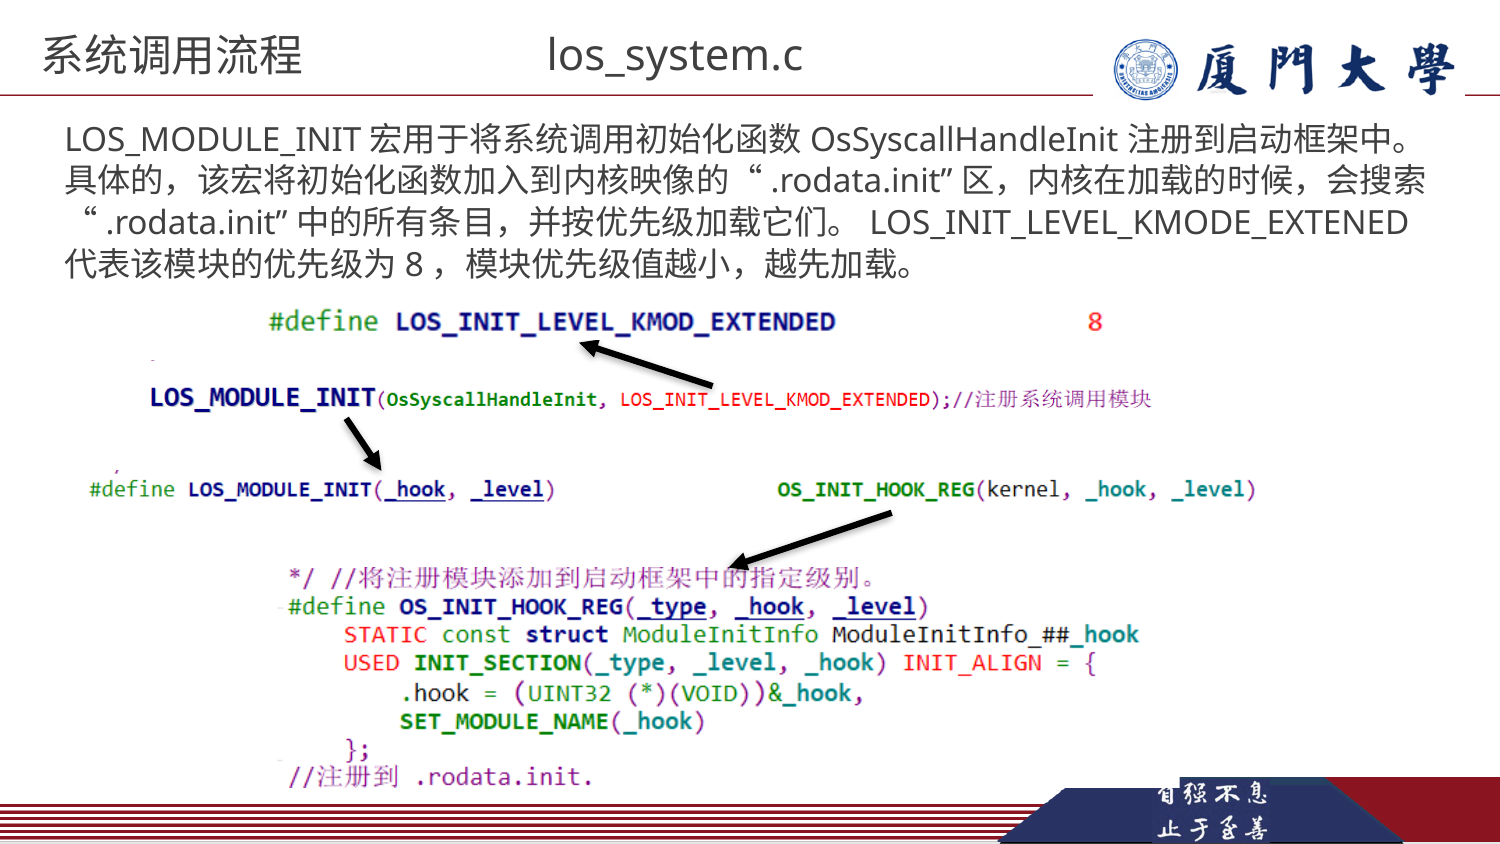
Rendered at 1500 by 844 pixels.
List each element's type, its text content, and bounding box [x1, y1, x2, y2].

text_box 系统调用流程 [29, 15, 664, 86]
text_box los_system.c [535, 14, 942, 85]
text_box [728, 512, 892, 568]
picture [0, 0, 1500, 844]
text_box LOS_MODULE_INIT宏用于将系统调用初始化函数OsSyscallHandleInit注册到启动框架中。具体的，该宏将初始化函数加入到内核映像的“.rodata.init”区，内核在加载的时候，会搜索“.rodata.init”中的所有条目，并按优先级加载它们。LOS_INIT_LEVEL_KMODE_EXTENED代表该模块的优先级为8，模块优先级值越小，越先加载。 [53, 114, 1447, 289]
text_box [346, 418, 382, 472]
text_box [578, 348, 713, 387]
